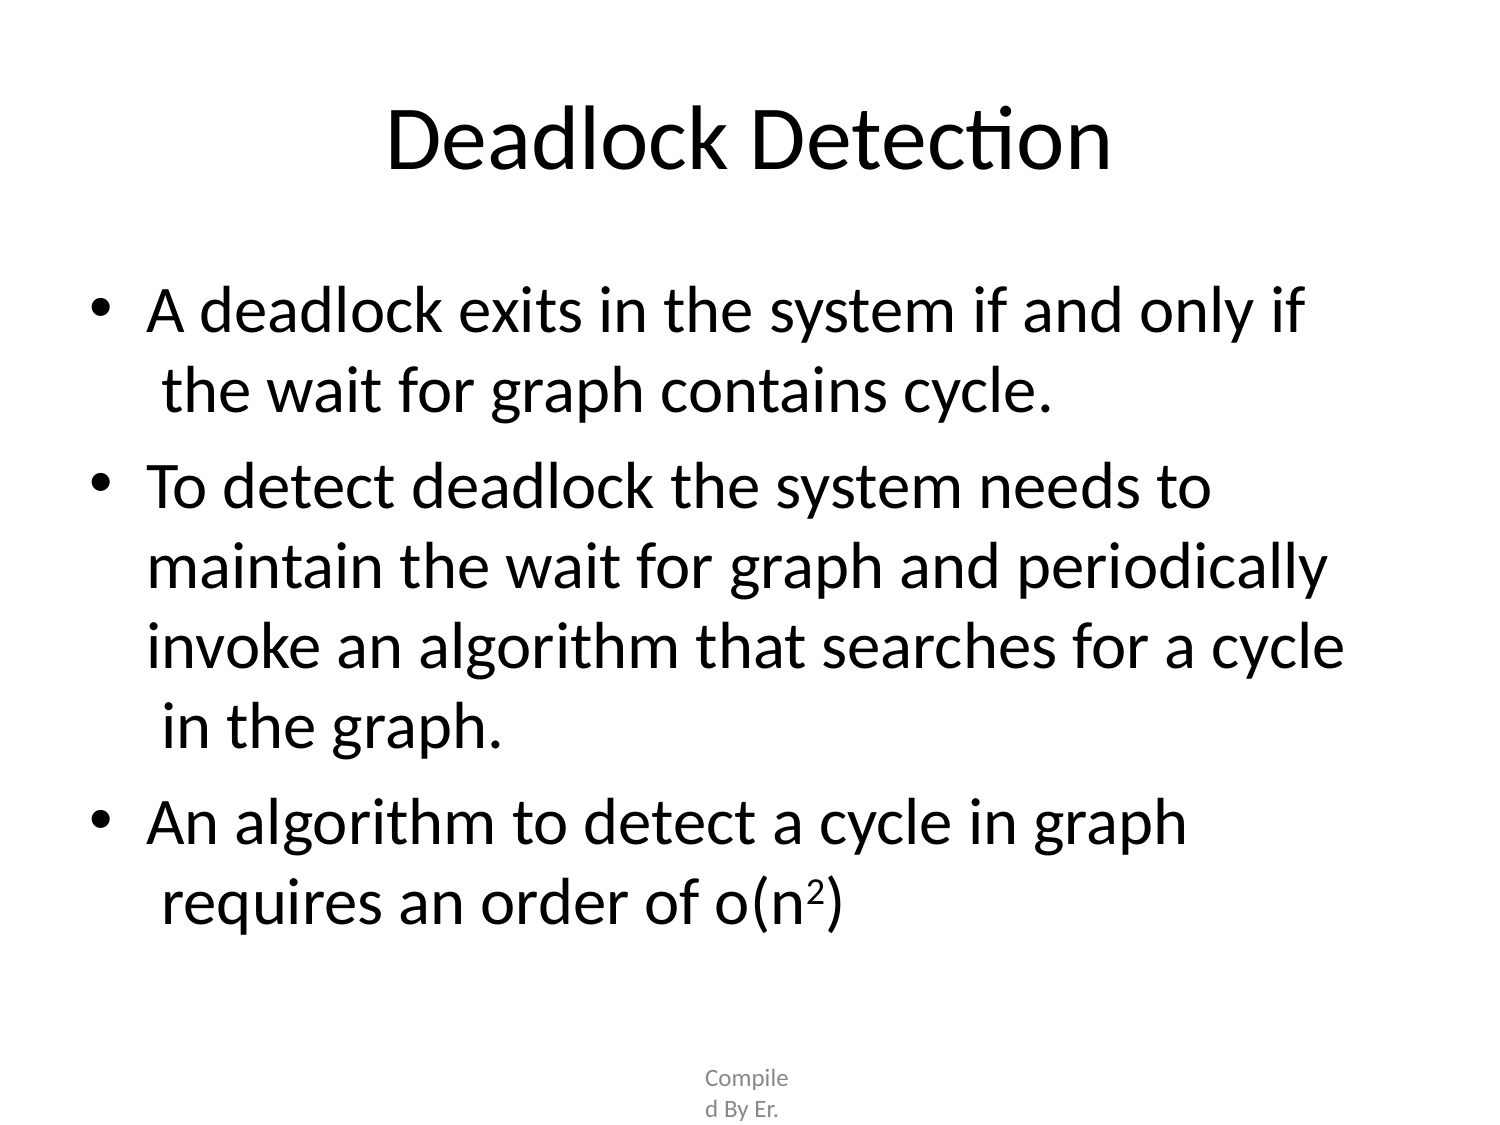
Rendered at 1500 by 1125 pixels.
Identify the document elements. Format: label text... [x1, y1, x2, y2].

footer Compiled By Er. Nawaraj Bhandari [703, 1060, 797, 1125]
text_box A deadlock exits in the system if and only if the wait for graph contains cycle. To detect deadlock the system needs to maintain the wait for graph and periodically invoke an algorithm that searches for a cycle in the graph. An algorithm to detect a cycle in graph requires an order of o(n2) [83, 263, 1355, 938]
title Deadlock Detection [383, 75, 1118, 263]
